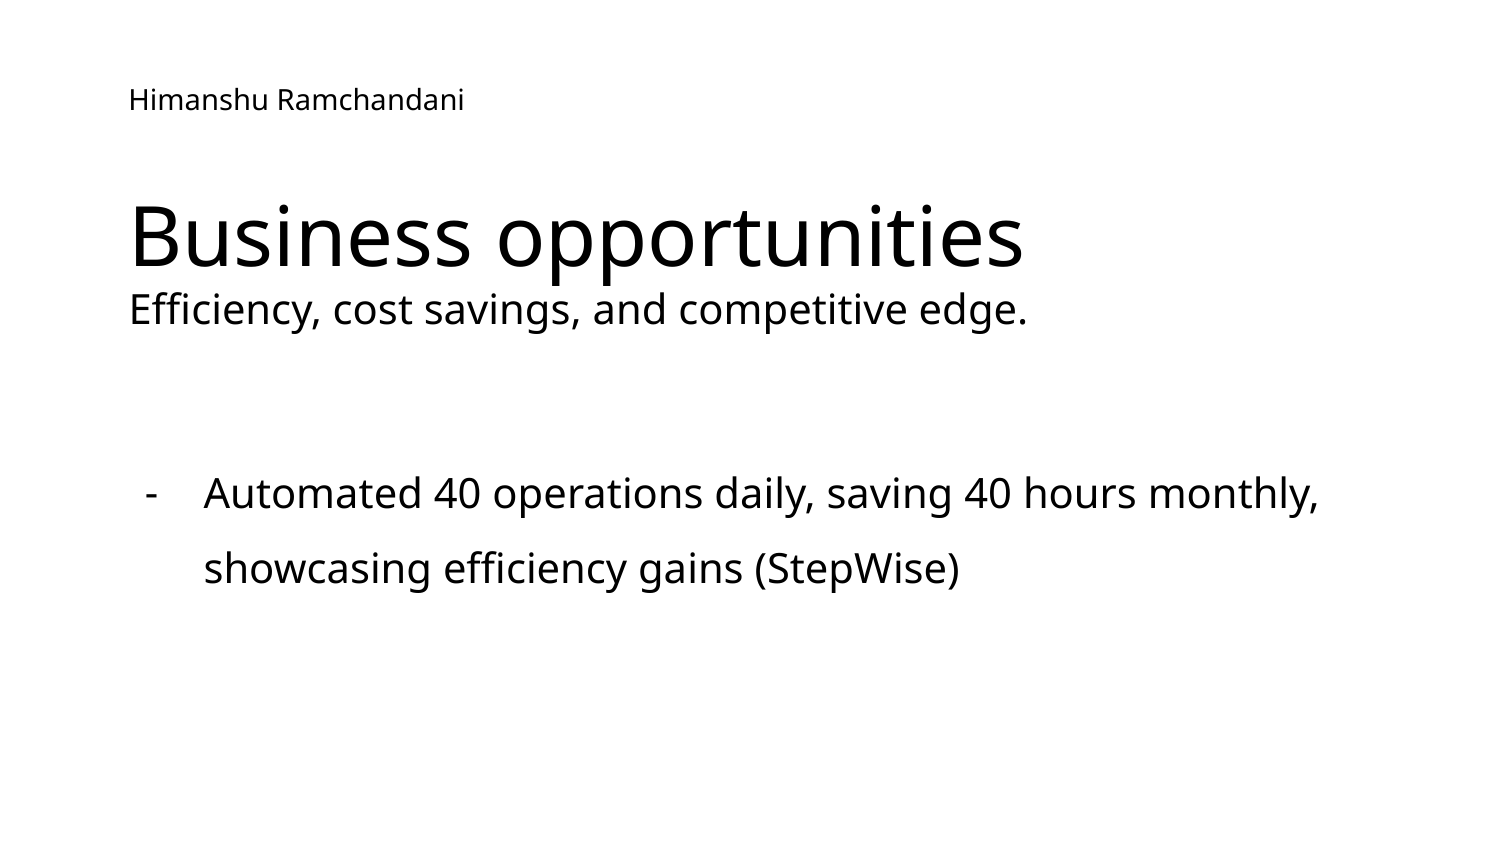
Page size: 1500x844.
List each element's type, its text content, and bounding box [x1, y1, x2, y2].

text_box Business opportunities Efficiency, cost savings, and competitive edge. Automated 40 operations daily, saving 40 hours monthly, showcasing efficiency gains (StepWise) [113, 168, 1364, 699]
text_box Himanshu Ramchandani [113, 66, 699, 132]
